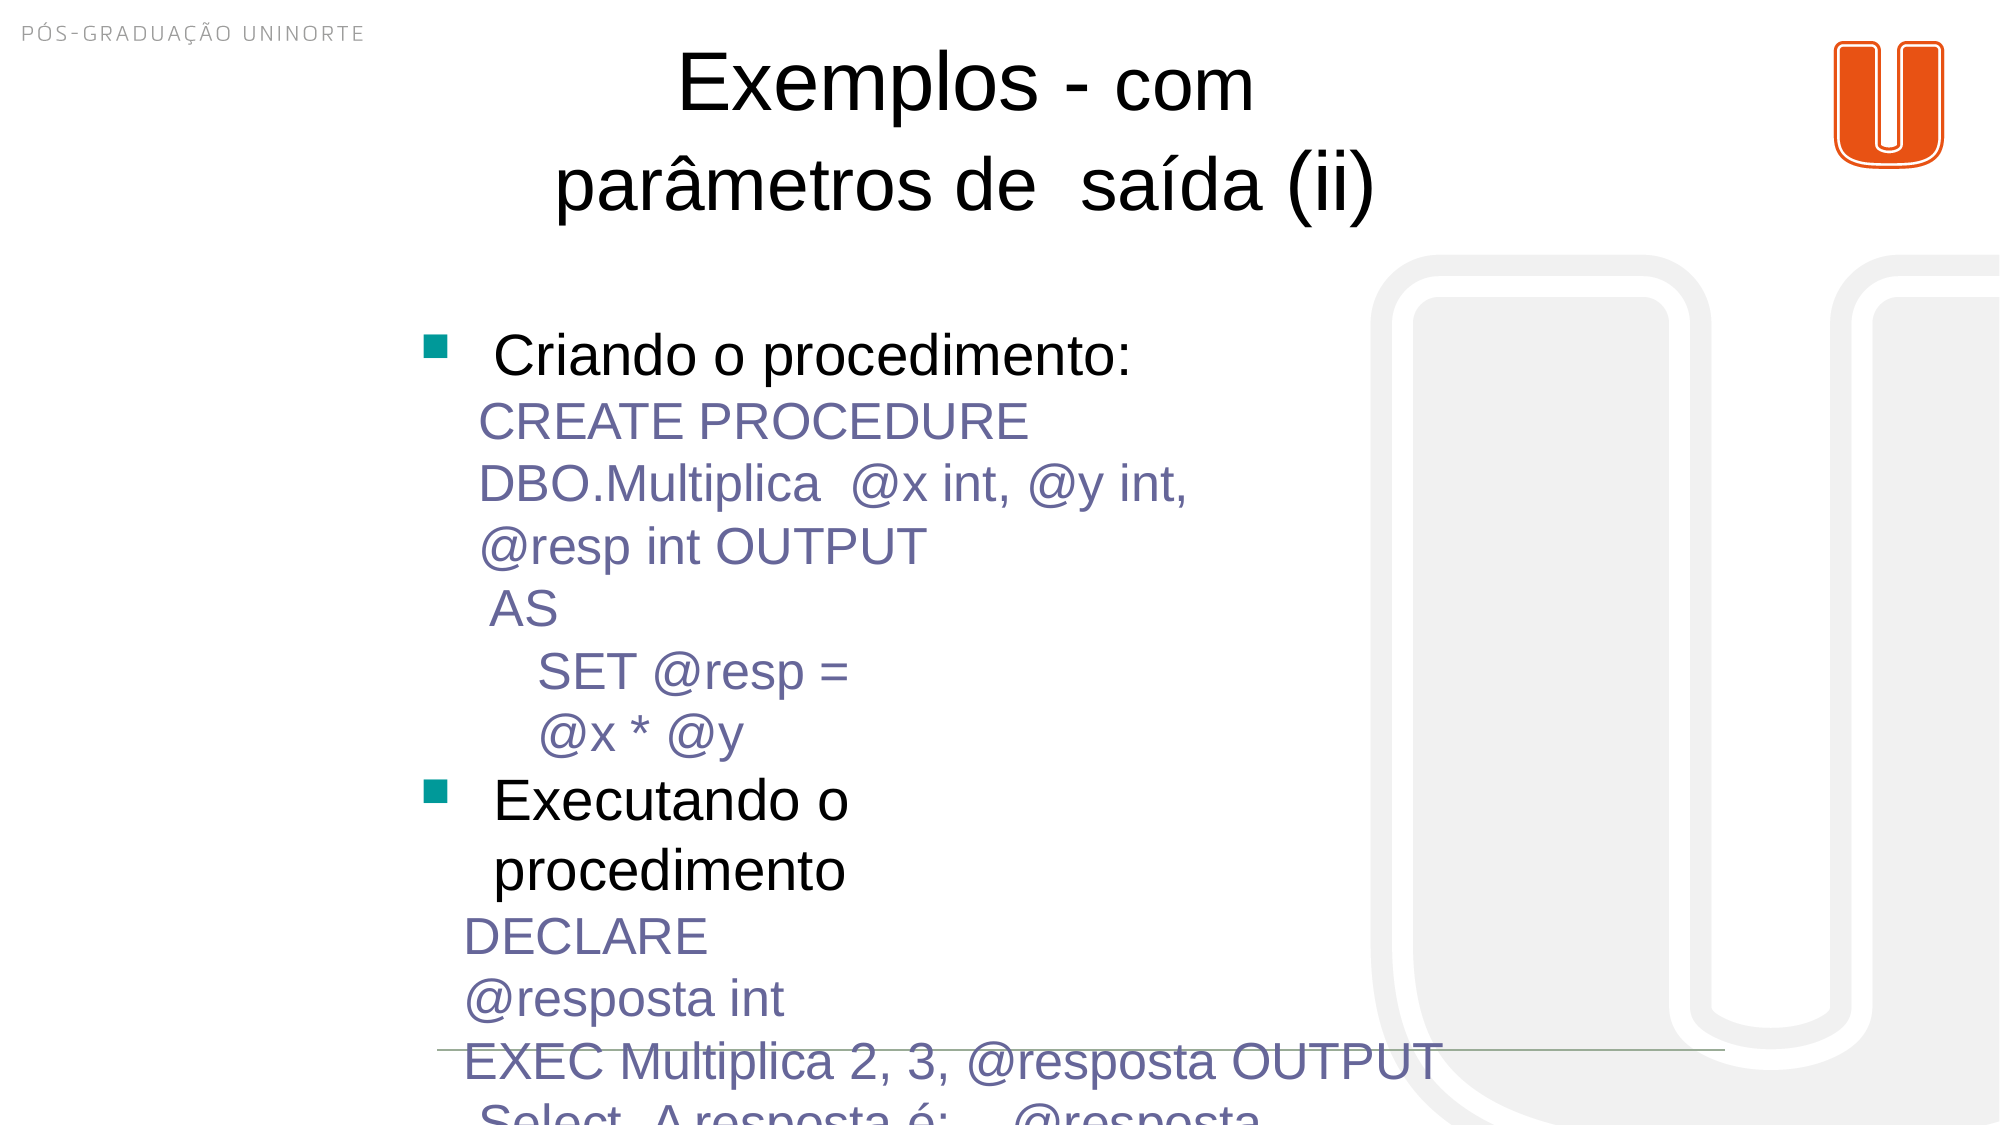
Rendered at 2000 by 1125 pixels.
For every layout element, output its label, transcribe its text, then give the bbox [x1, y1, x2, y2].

title Exemplos - com parâmetros de saída (ii) [549, 25, 1382, 228]
text_box Criando o procedimento: CREATE PROCEDURE DBO.Multiplica @x int, @y int, @resp int OUTPUT AS SET @resp = @x * @y Executando o procedimento DECLARE @resposta int EXEC Multiplica 2, 3, @resposta OUTPUT Select „A resposta é: „, @resposta [418, 314, 1450, 1125]
picture [0, 0, 2000, 1125]
